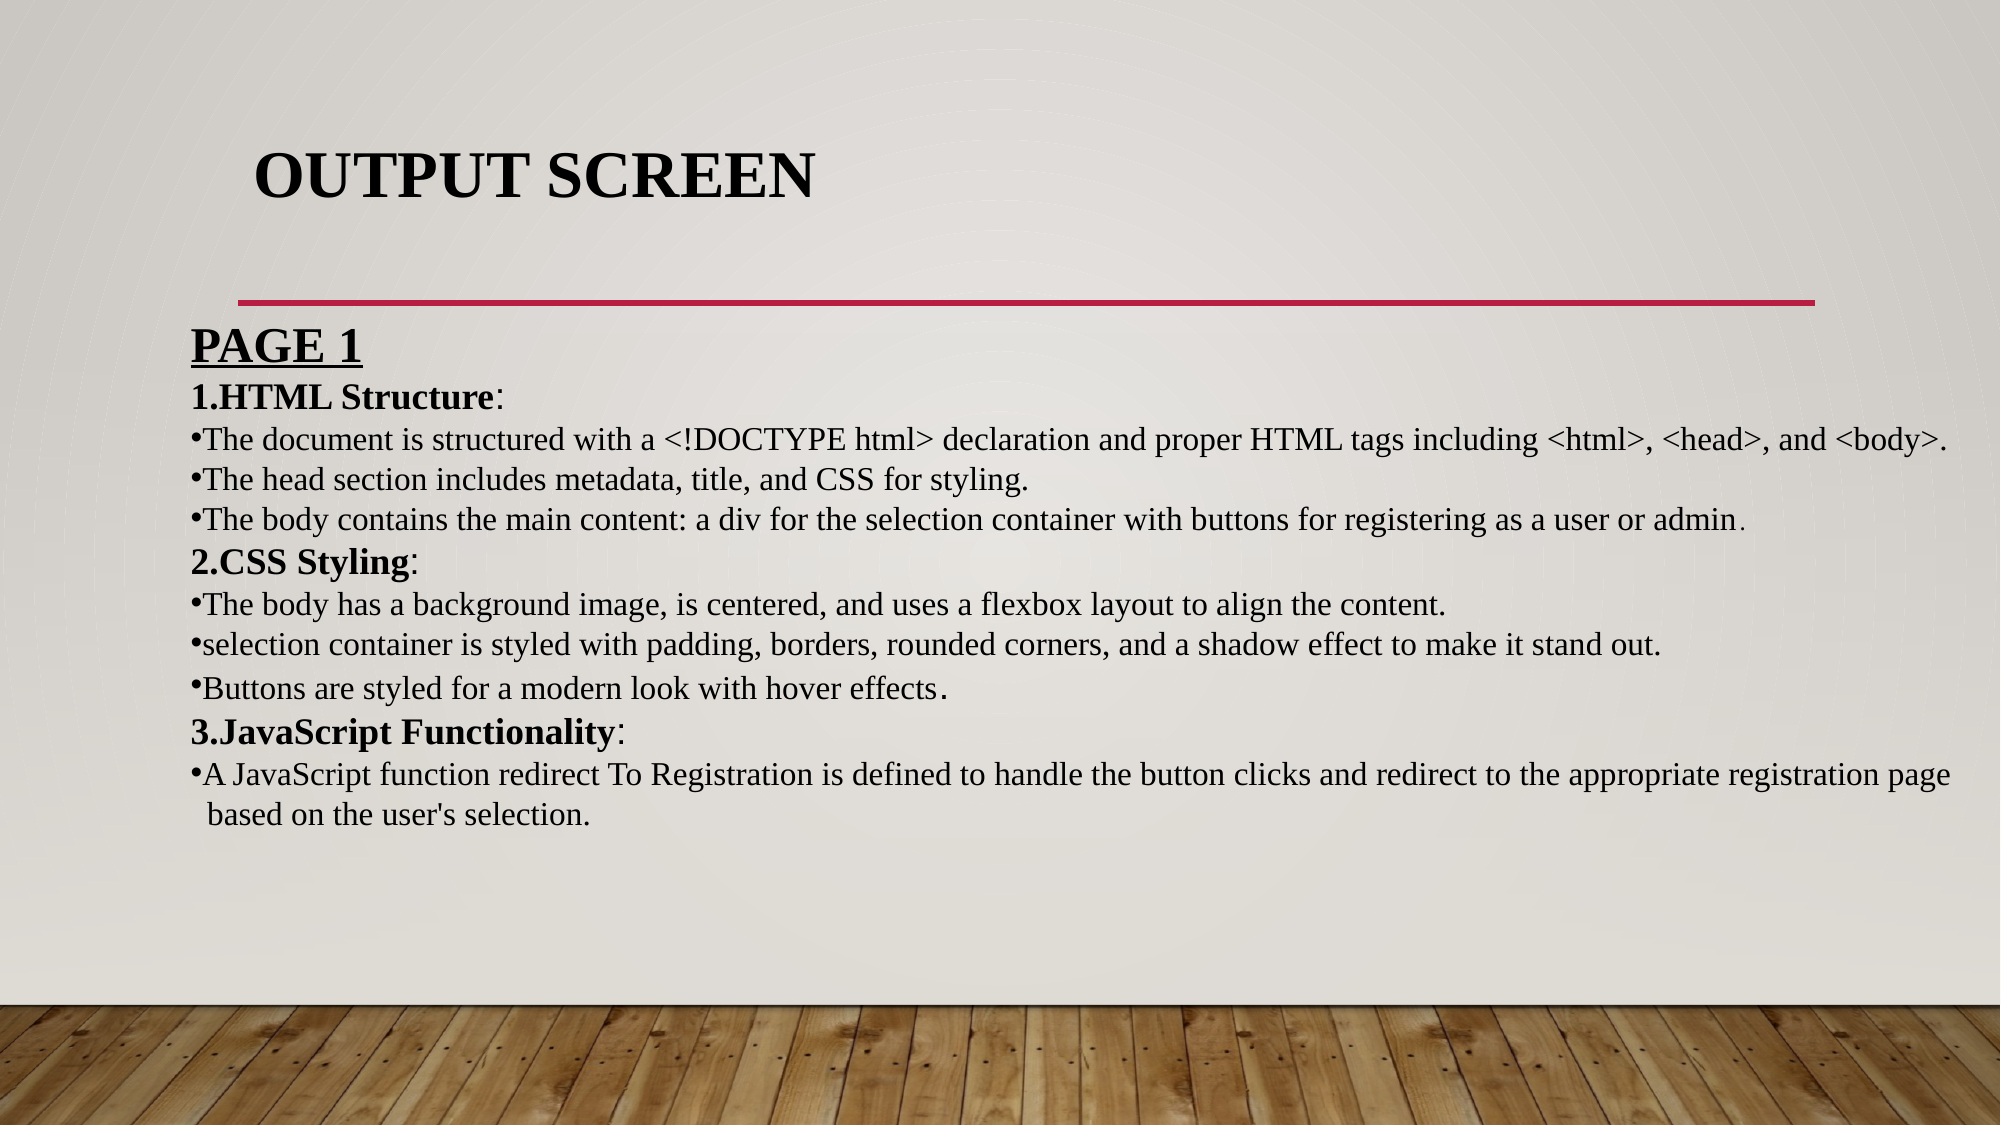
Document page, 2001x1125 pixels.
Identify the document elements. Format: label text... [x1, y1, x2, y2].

picture [0, 1005, 2000, 1125]
list PAGE 1 1.HTML Structure: The document is structured with a <!DOCTYPE html> declaration and proper HTML tags including <html>, <head>, and <body>. The head section includes metadata, title, and CSS for styling. The body contains the main content: a div for the selection container with buttons for registering as a user or admin. 2.CSS Styling: The body has a background image, is centered, and uses a flexbox layout to align the content. selection container is styled with padding, borders, rounded corners, and a shadow effect to make it stand out. Buttons are styled for a modern look with hover effects. 3.JavaScript Functionality: A JavaScript function redirect To Registration is defined to handle the button clicks and redirect to the appropriate registration page based on the user's selection. [175, 268, 1989, 921]
title OUTPUT SCREEN [238, 131, 1814, 268]
